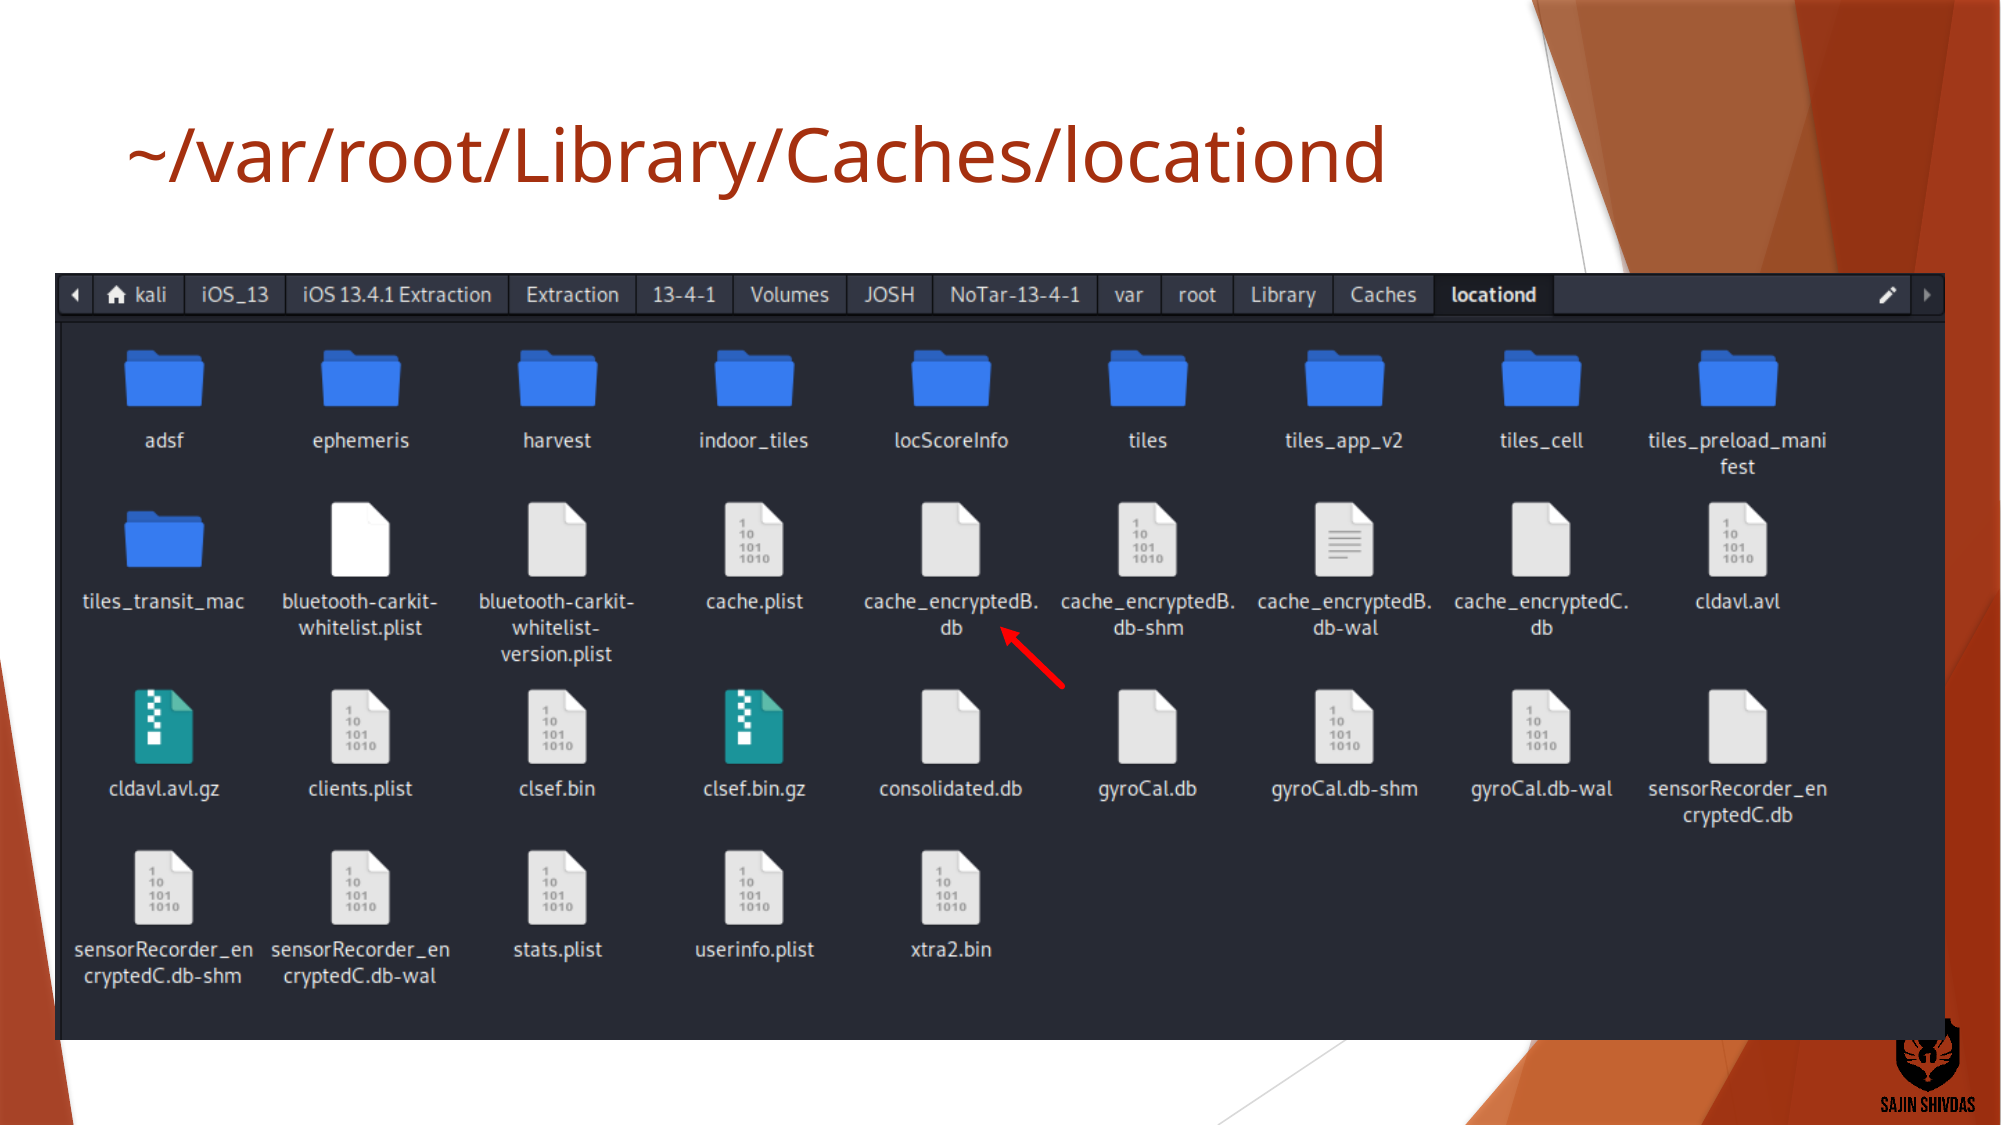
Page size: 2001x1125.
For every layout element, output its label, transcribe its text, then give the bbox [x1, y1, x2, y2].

picture [55, 273, 1988, 1125]
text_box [999, 625, 1063, 687]
title ~/var/root/Library/Caches/locationd [111, 99, 1522, 270]
